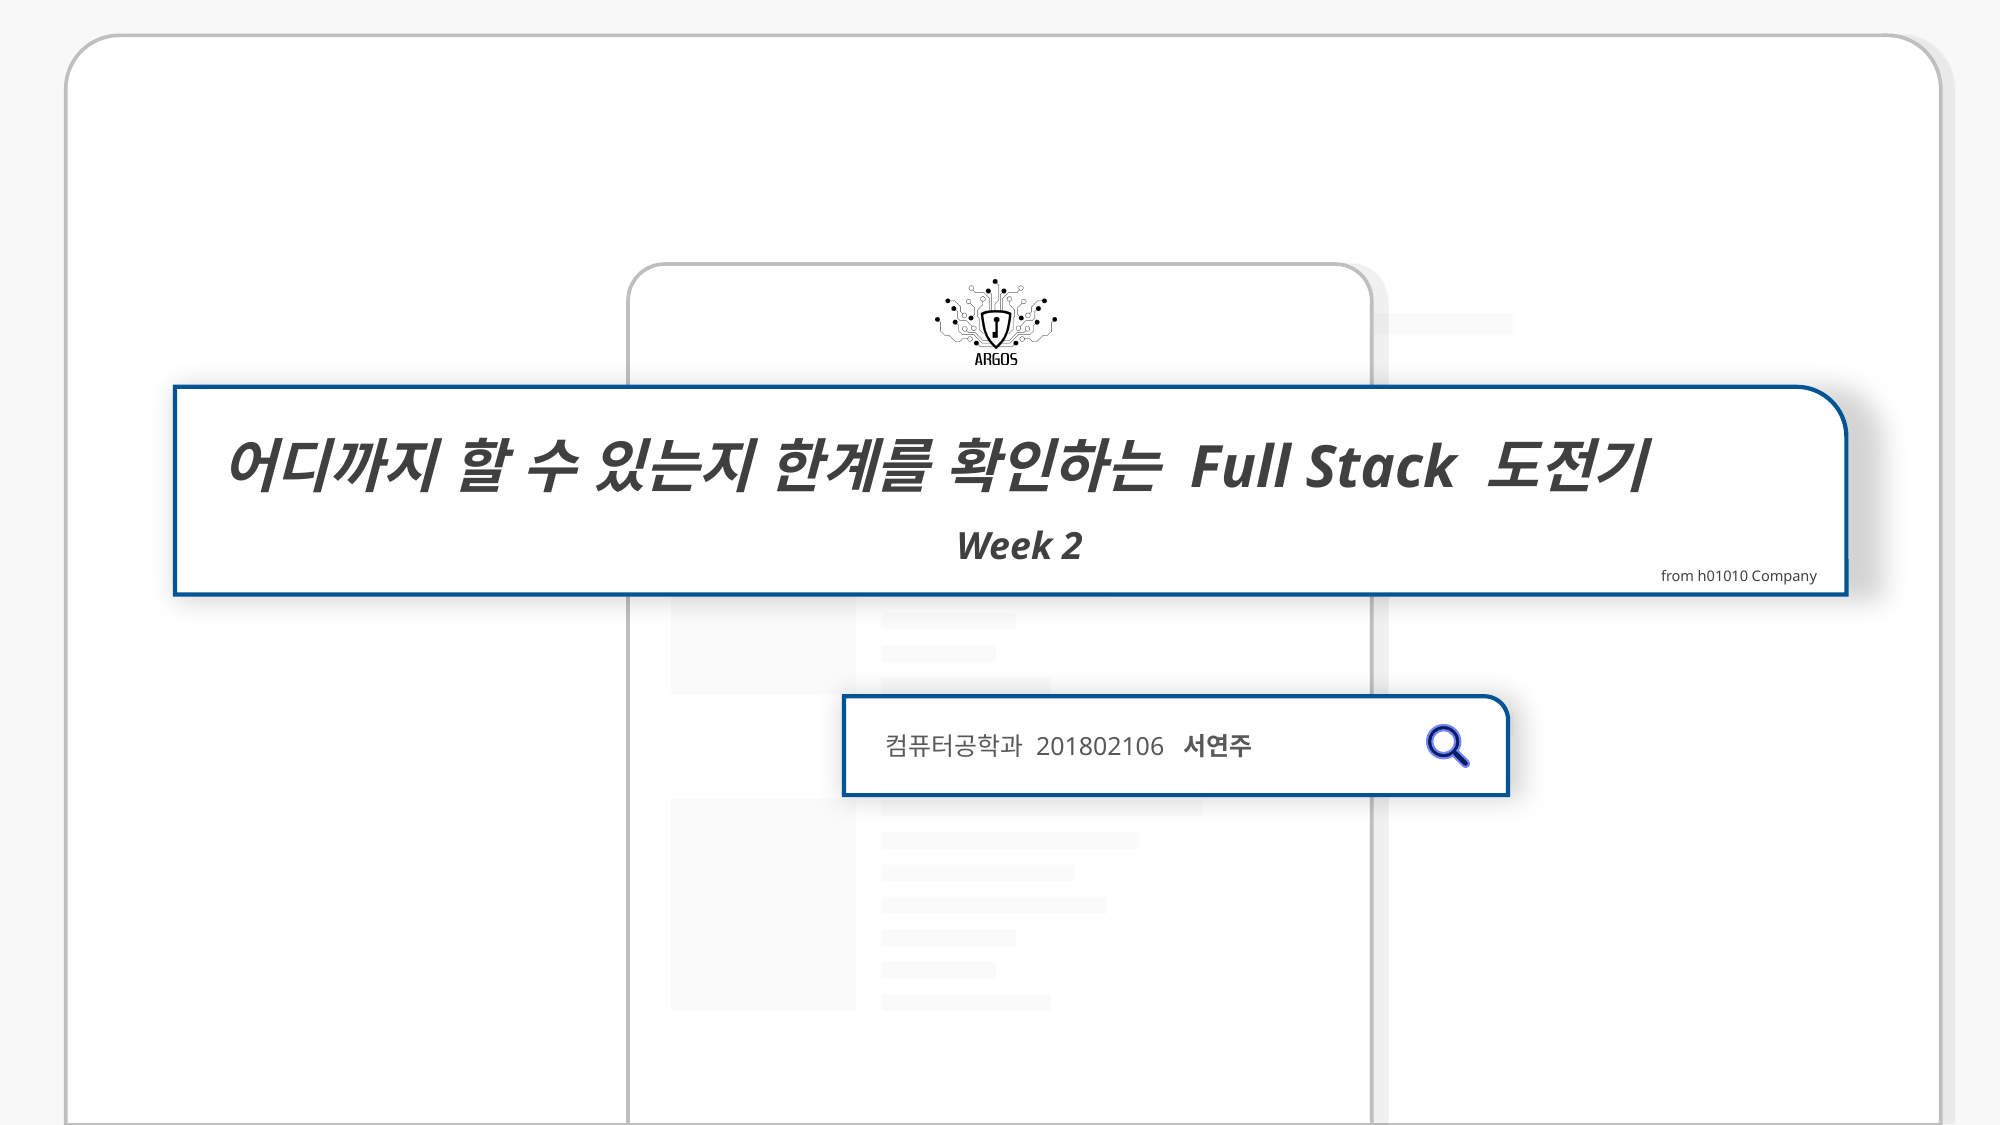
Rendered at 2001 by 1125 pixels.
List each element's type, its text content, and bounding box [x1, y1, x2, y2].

picture [935, 279, 1057, 366]
text_box 어디까지 할 수 있는지 한계를 확인하는 Full Stack 도전기 Week 2 from h01010 Company [174, 385, 628, 596]
text_box 어디까지 할 수 있는지 한계를 확인하는 Full Stack 도전기 Week 2 from h01010 Company [1372, 385, 1848, 596]
text_box 컴퓨터공학과 201802106 서연주 [1372, 695, 1510, 797]
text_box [628, 264, 1372, 1125]
text_box [1425, 723, 1471, 769]
